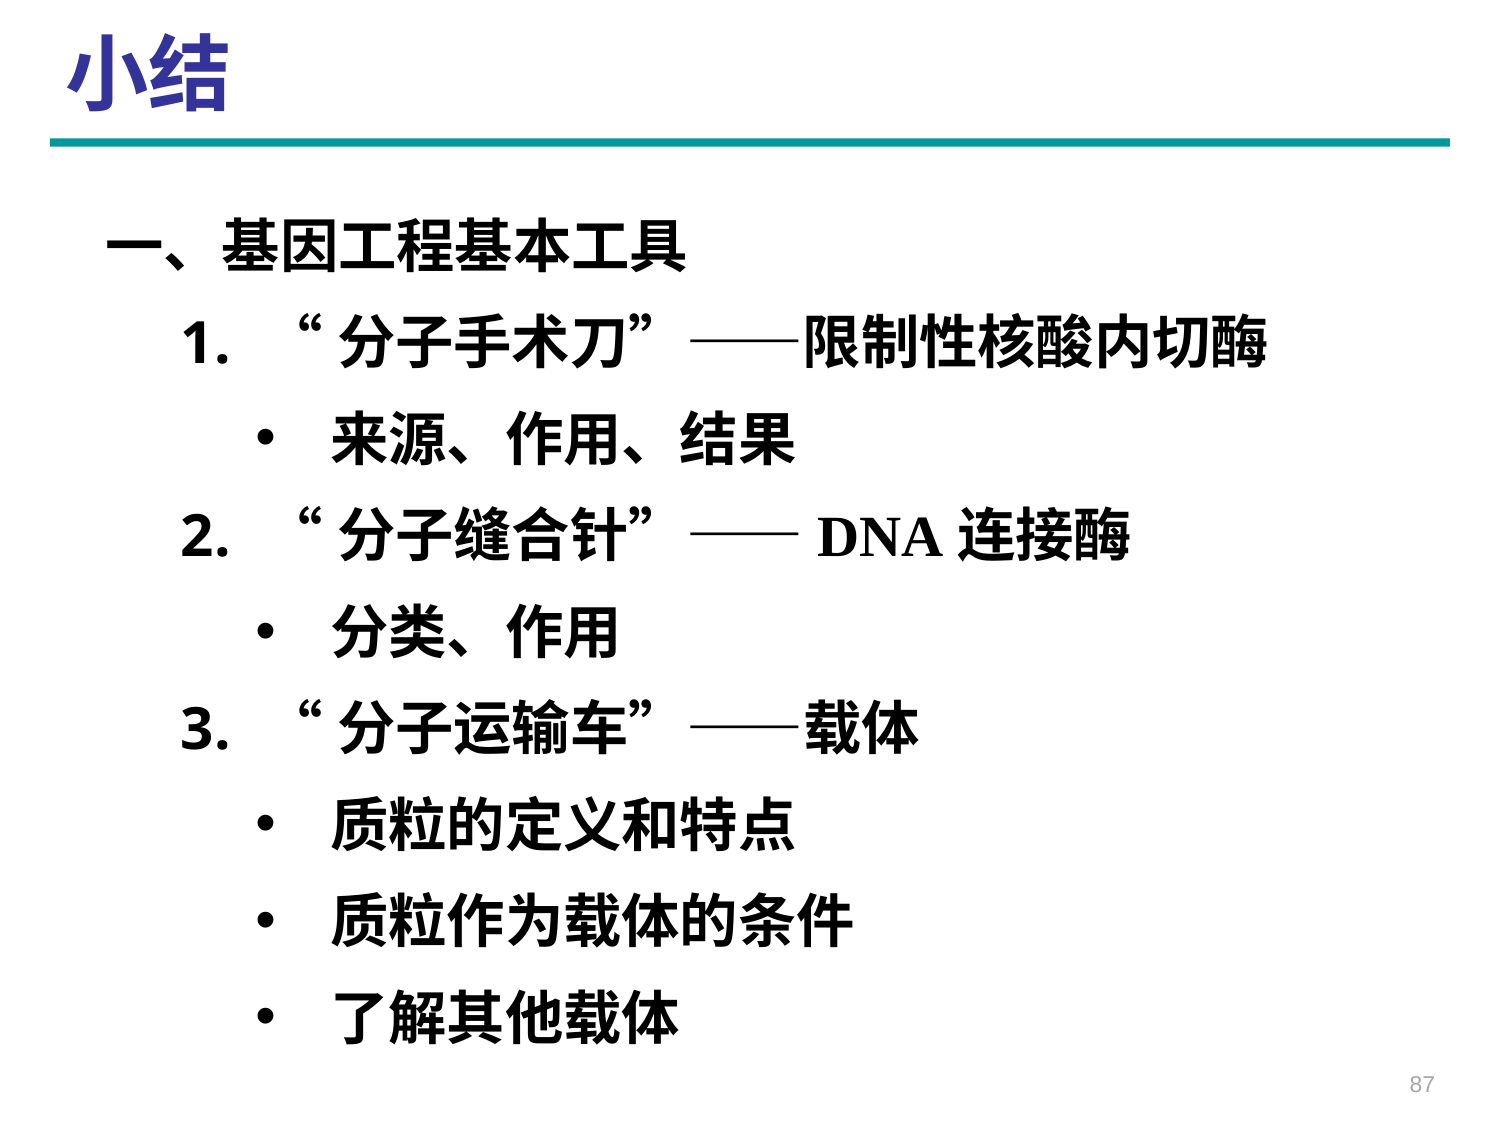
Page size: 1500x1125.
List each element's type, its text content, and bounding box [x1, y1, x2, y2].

slide_number 87 [1137, 1062, 1450, 1114]
title 小结 [50, 24, 1450, 131]
text_box 一、基因工程基本工具 “分子手术刀”——限制性核酸内切酶 来源、作用、结果 “分子缝合针”——DNA连接酶 分类、作用 “分子运输车”——载体 质粒的定义和特点 质粒作为载体的条件 了解其他载体 [90, 187, 1410, 1059]
